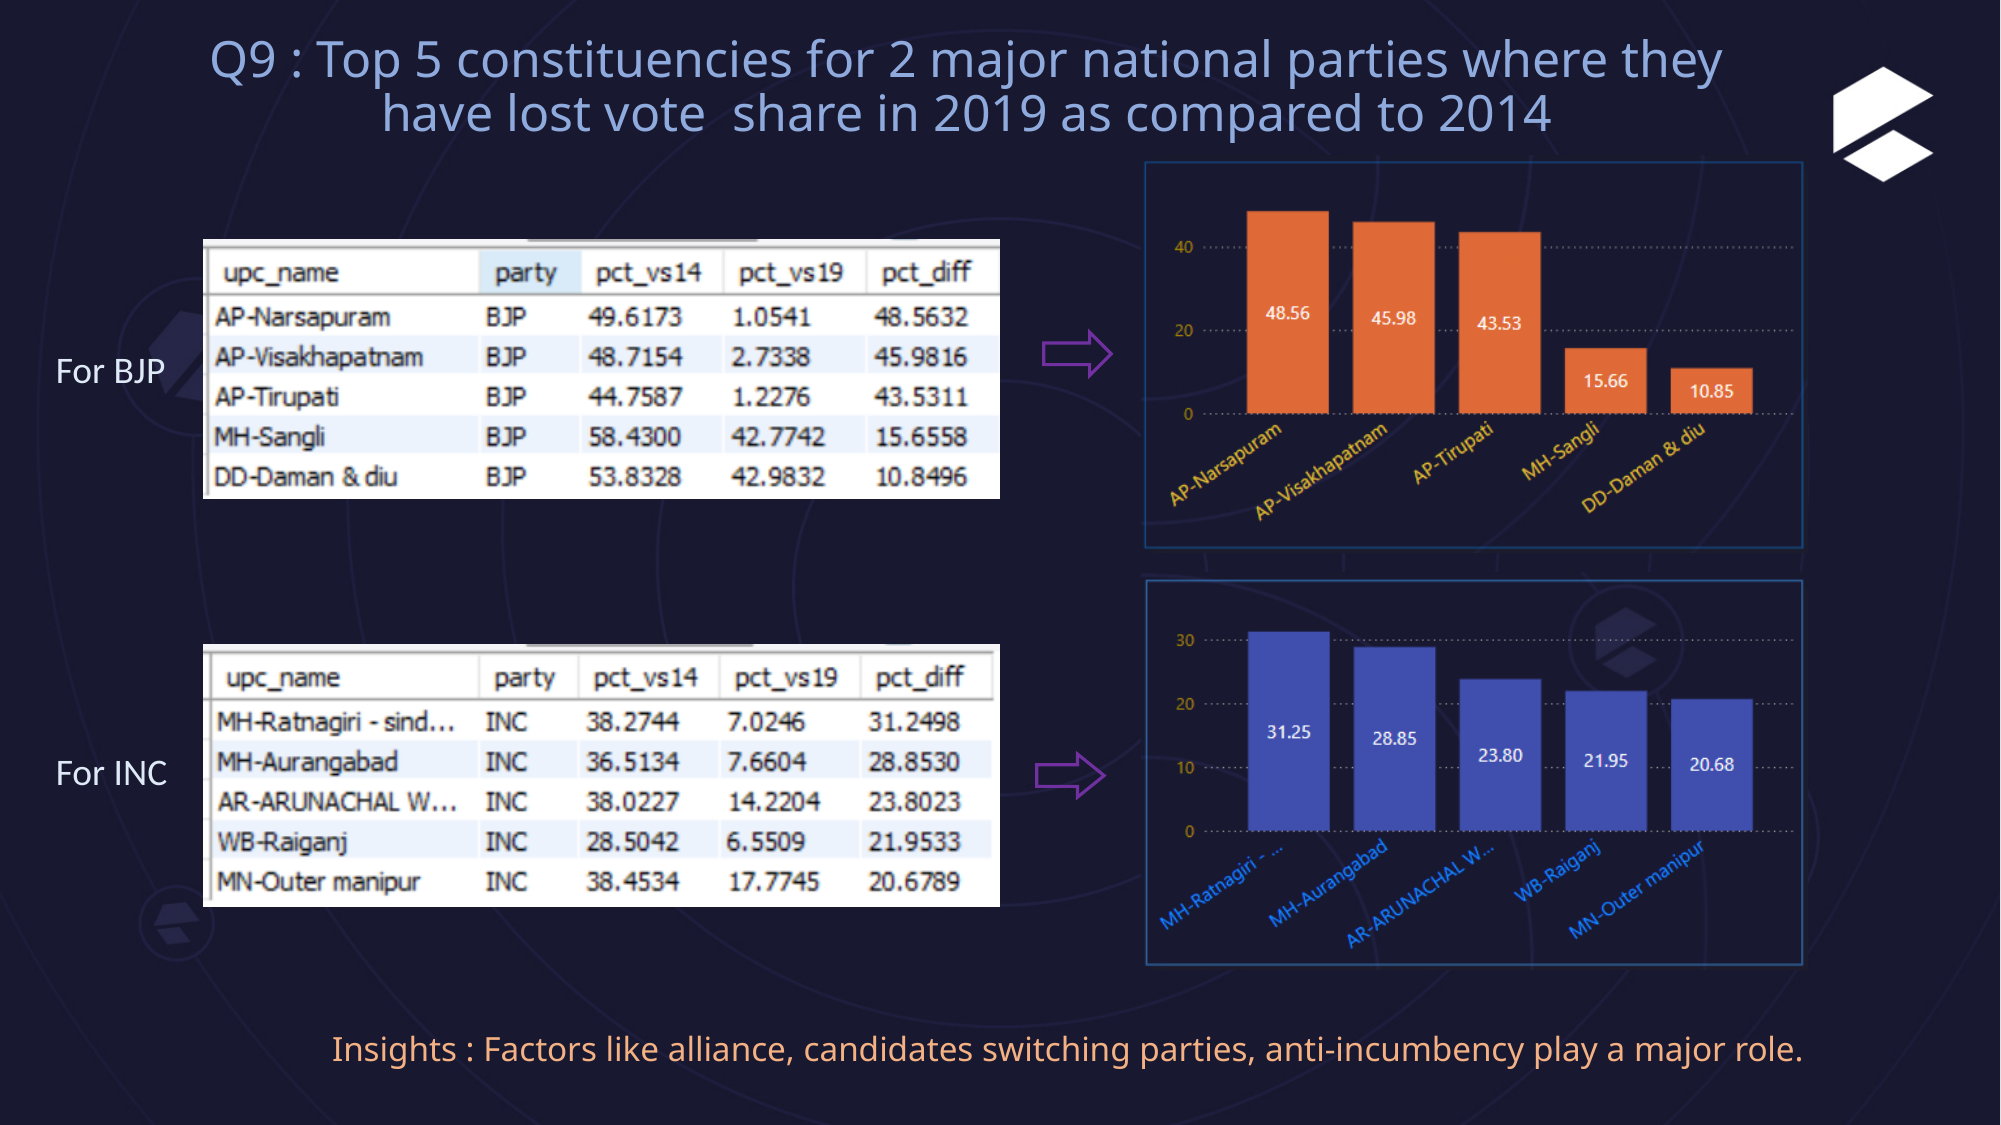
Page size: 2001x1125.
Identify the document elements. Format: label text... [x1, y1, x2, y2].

text_box Insights : Factors like alliance, candidates switching parties, anti-incumbency play a major role. [217, 983, 1922, 1118]
text_box For INC [41, 740, 202, 801]
text_box [1042, 329, 1113, 378]
picture [0, 0, 2001, 1125]
text_box [1035, 751, 1106, 800]
title Q9 : Top 5 constituencies for 2 major national parties where they have lost vote share in 2019 as compared to 2014 [143, 21, 1791, 156]
text_box For BJP [41, 338, 202, 399]
